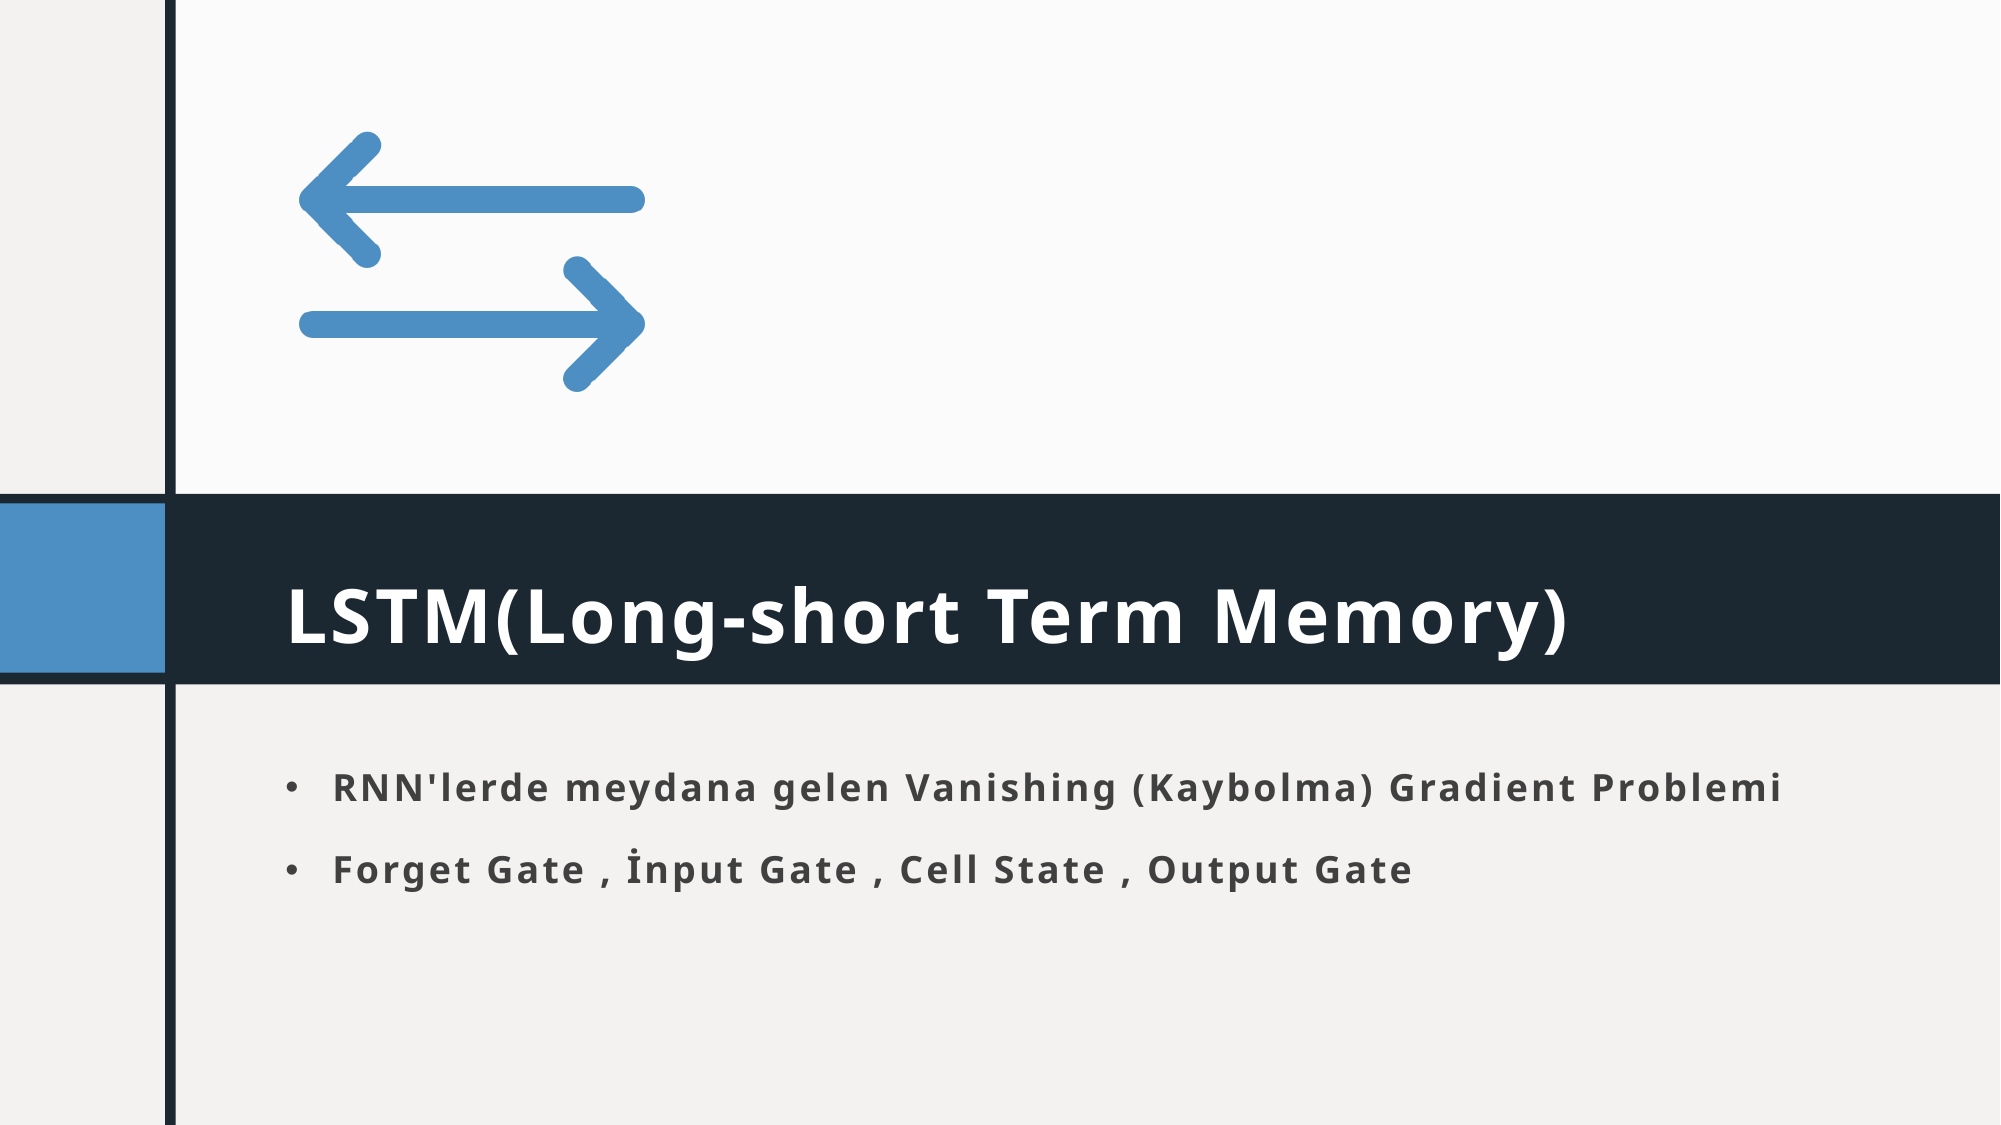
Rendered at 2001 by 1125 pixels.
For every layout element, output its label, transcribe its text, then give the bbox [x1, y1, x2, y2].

list RNN'lerde meydana gelen Vanishing (Kaybolma) Gradient Problemi Forget Gate , İnput Gate , Cell State , Output Gate [267, 728, 1882, 1006]
title LSTM(Long-short Term Memory) [267, 504, 1895, 674]
text_box [177, 685, 2000, 1125]
text_box [177, 0, 2000, 493]
text_box [0, 493, 164, 502]
text_box [0, 0, 164, 493]
text_box [0, 674, 164, 685]
text_box [0, 685, 164, 1125]
text_box [177, 493, 2000, 685]
text_box [0, 502, 164, 674]
picture [285, 74, 659, 448]
text_box [164, 0, 177, 1125]
